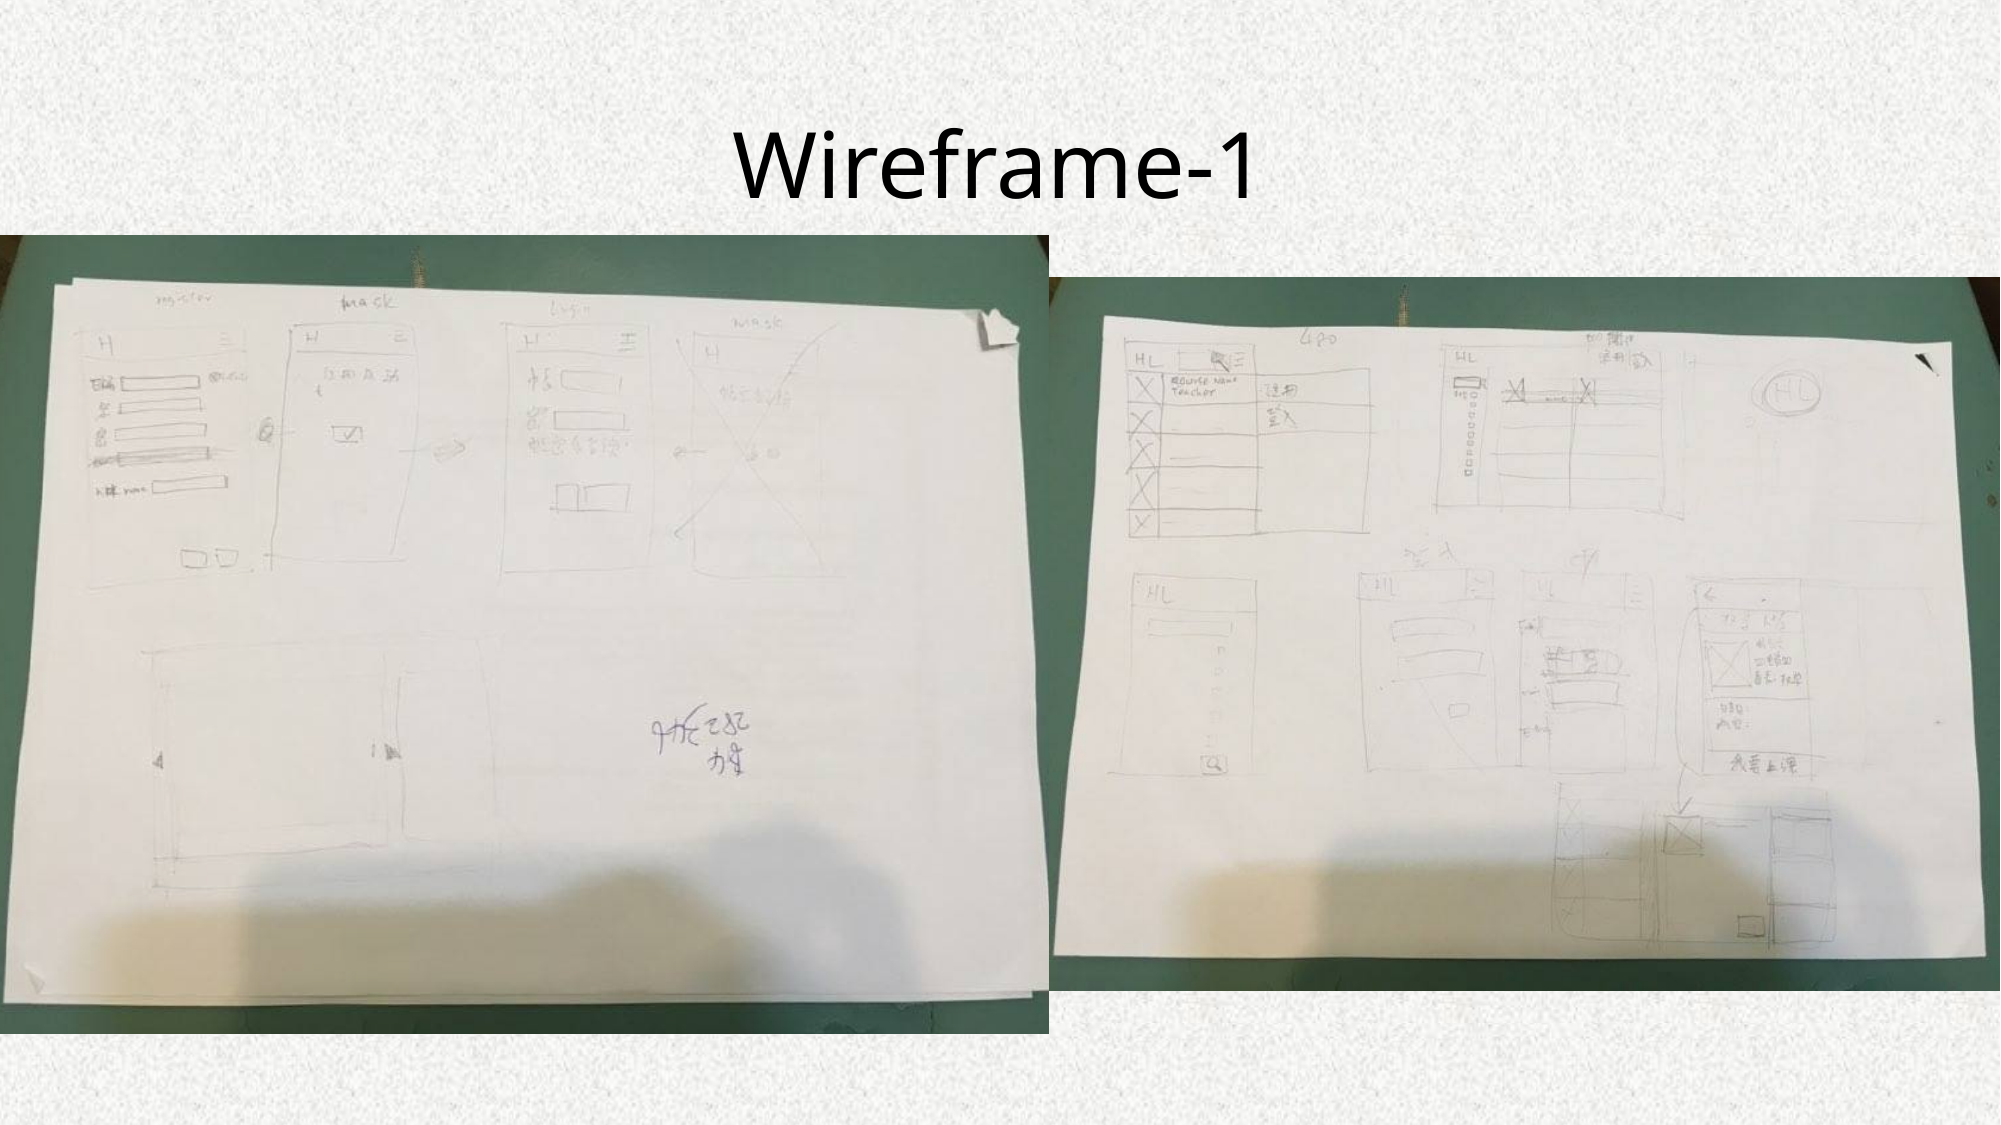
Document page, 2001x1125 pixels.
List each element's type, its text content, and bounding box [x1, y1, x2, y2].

picture [0, 101, 1048, 1125]
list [1048, 277, 2000, 991]
title Wireframe-1 [137, 59, 1863, 277]
